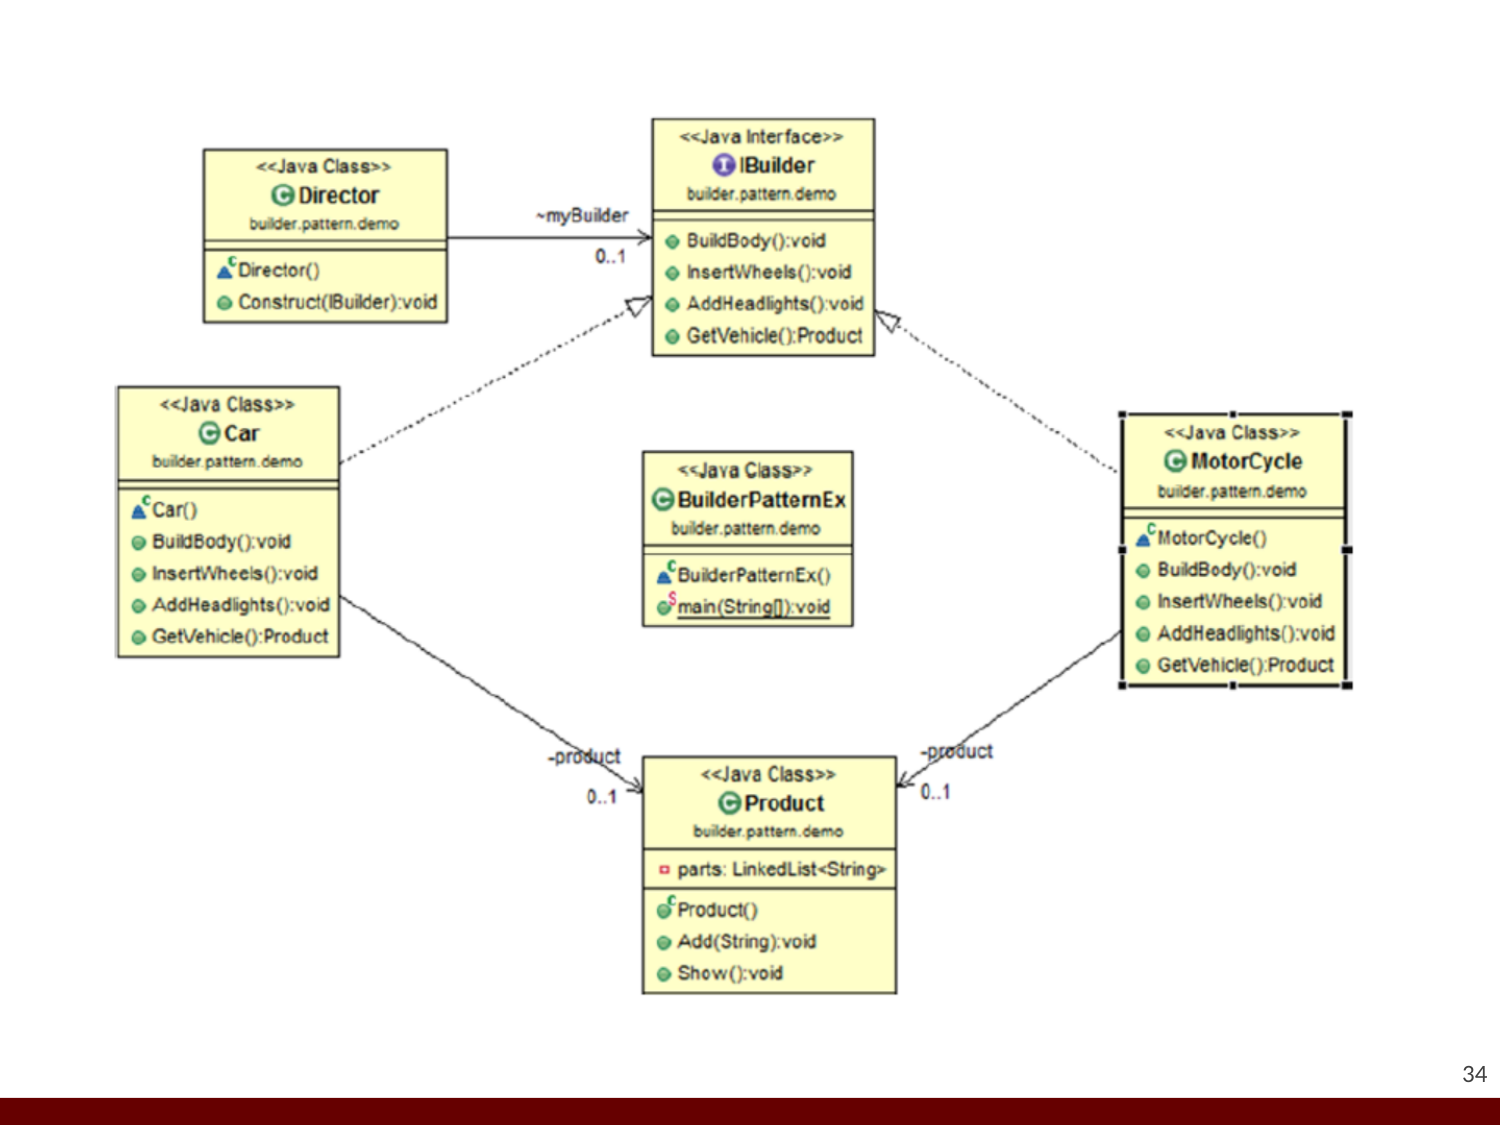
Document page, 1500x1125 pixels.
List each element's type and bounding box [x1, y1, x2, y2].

picture [77, 99, 1376, 1014]
